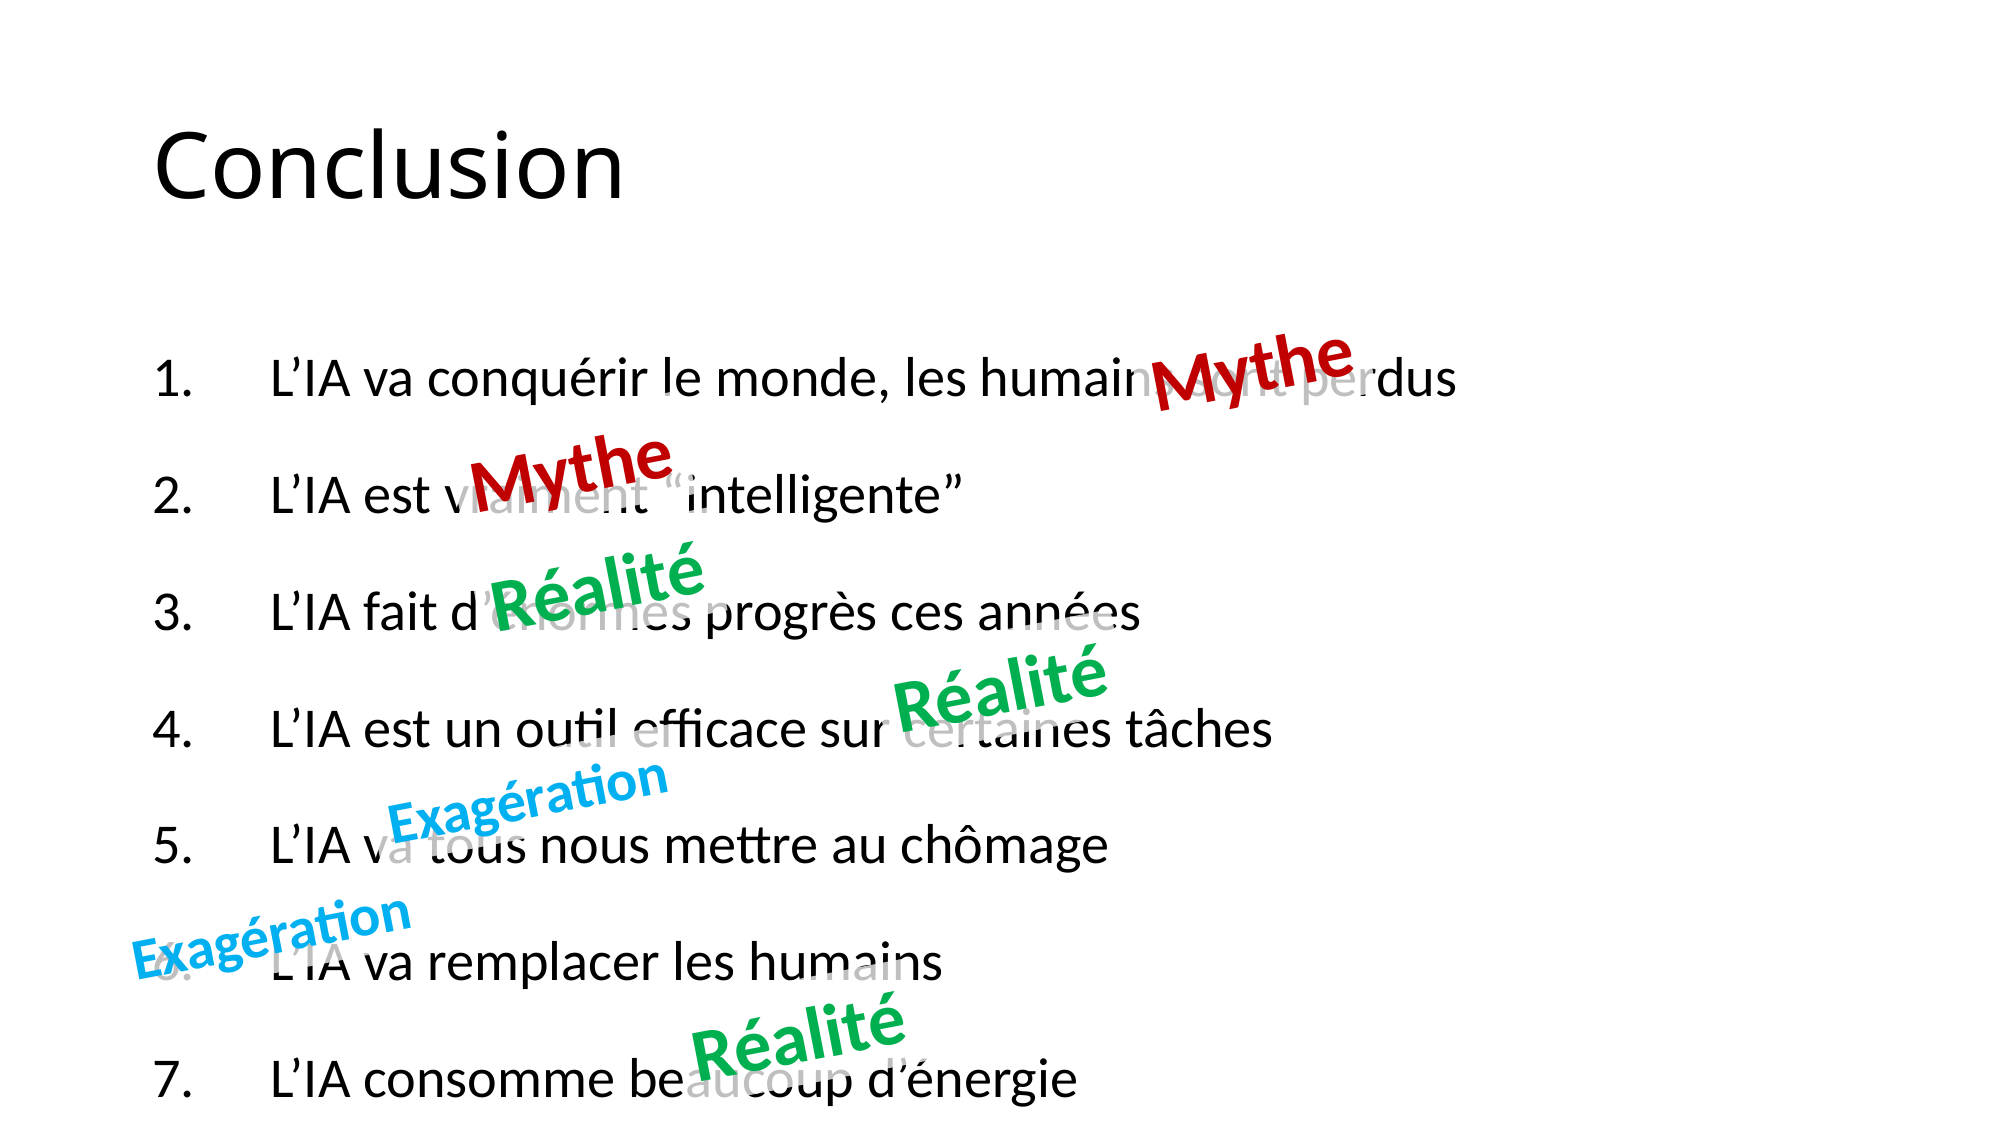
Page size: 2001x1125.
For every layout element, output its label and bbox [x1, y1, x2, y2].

text_box [667, 957, 929, 1108]
text_box [445, 390, 696, 539]
text_box [466, 507, 728, 657]
title [137, 59, 1863, 278]
list [137, 299, 1863, 1125]
text_box [109, 723, 690, 1003]
text_box [869, 609, 1131, 759]
text_box [1126, 289, 1377, 437]
